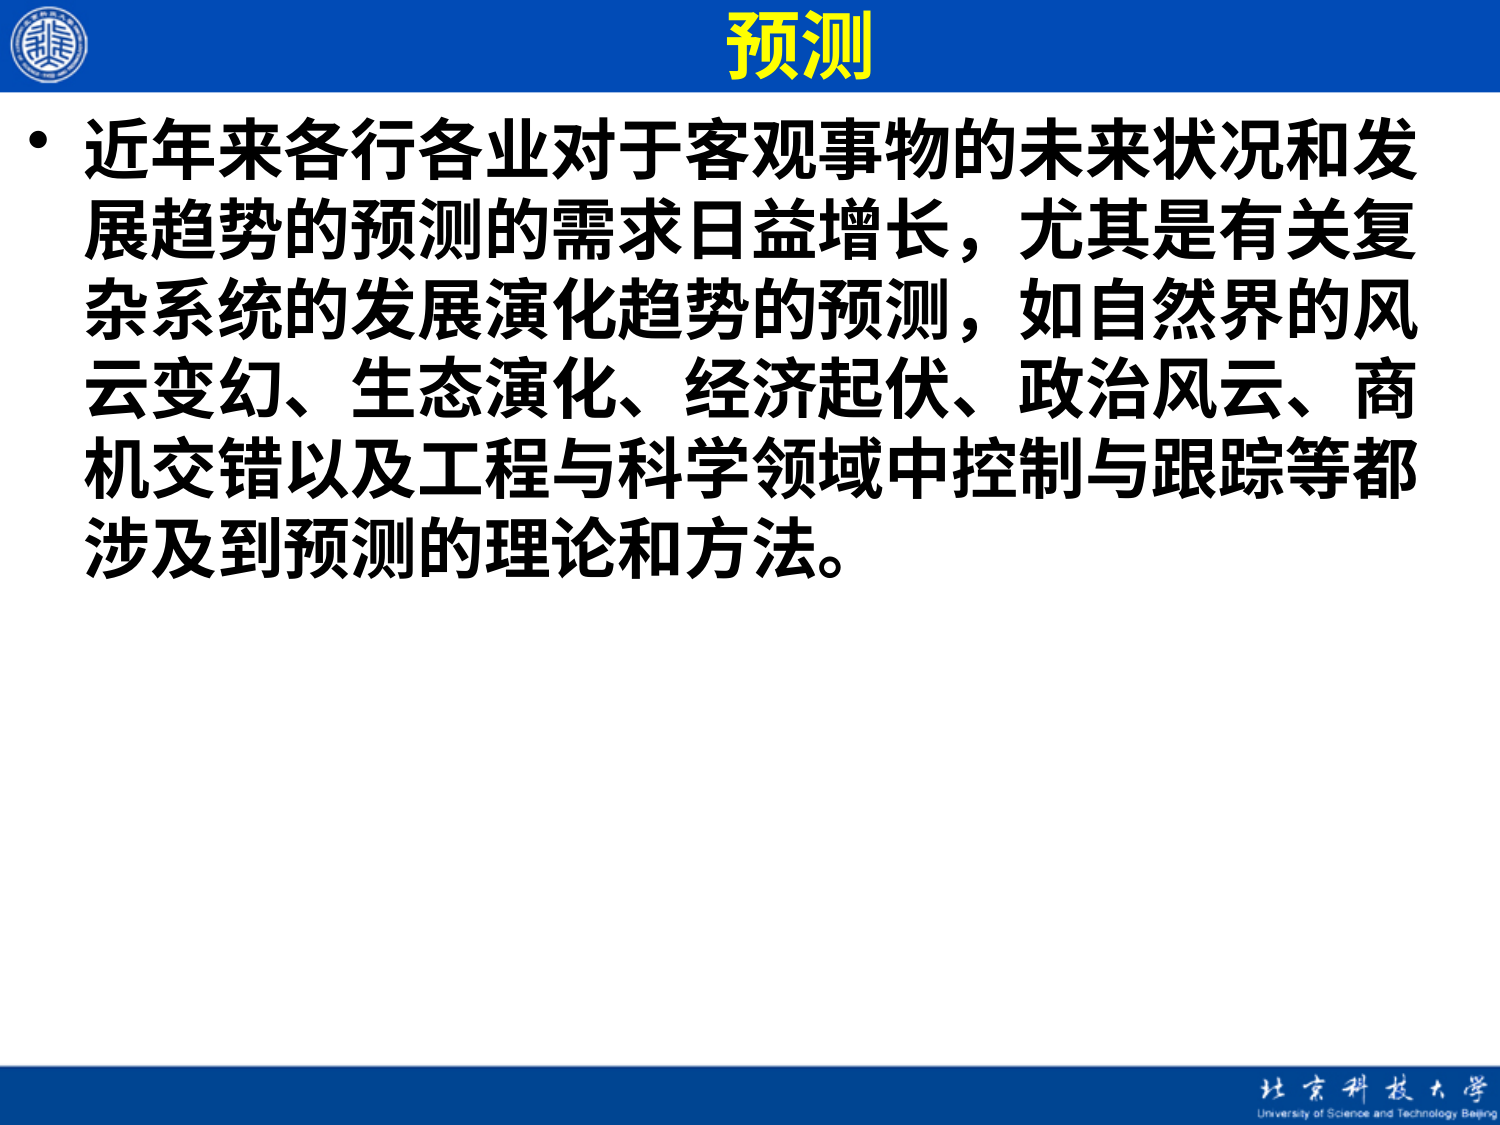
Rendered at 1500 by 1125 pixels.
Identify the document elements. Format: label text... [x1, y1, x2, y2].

picture [0, 0, 1500, 1125]
list 近年来各行各业对于客观事物的未来状况和发展趋势的预测的需求日益增长，尤其是有关复杂系统的发展演化趋势的预测，如自然界的风云变幻、生态演化、经济起伏、政治风云、商机交错以及工程与科学领域中控制与跟踪等都涉及到预测的理论和方法。 [12, 99, 1488, 1063]
title 预测 [125, 0, 1475, 88]
